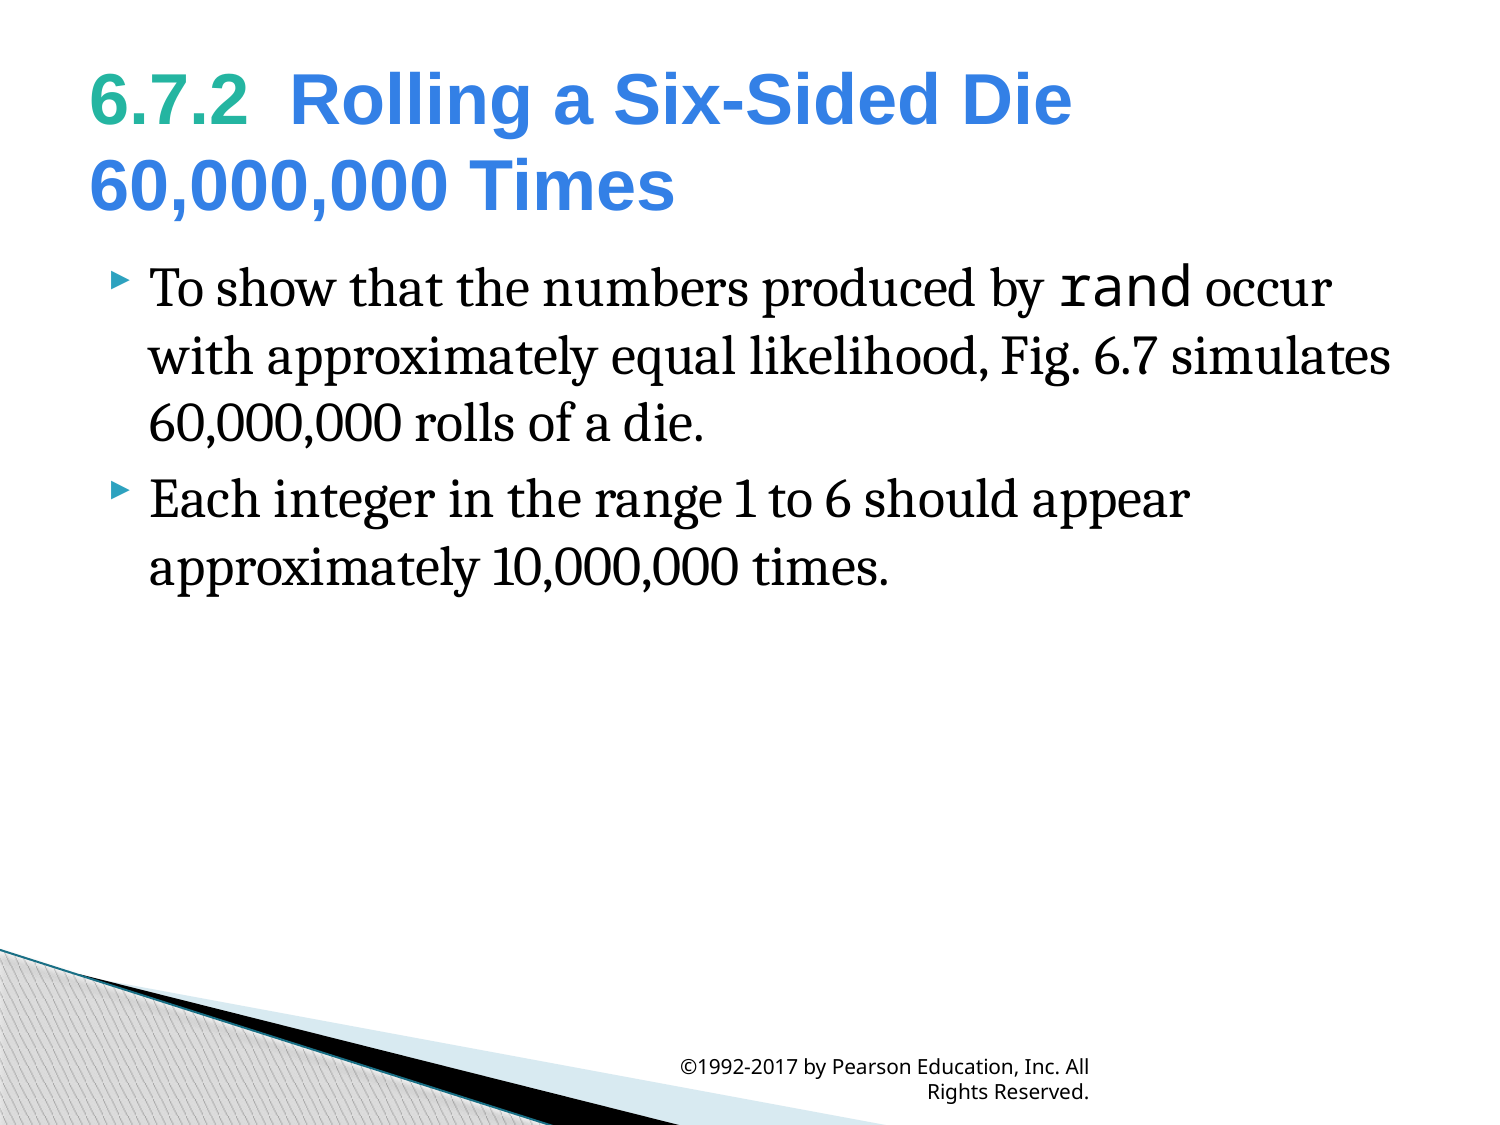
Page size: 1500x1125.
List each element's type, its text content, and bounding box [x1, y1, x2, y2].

title 6.7.2 Rolling a Six-Sided Die 60,000,000 Times [75, 45, 1425, 233]
list To show that the numbers produced by rand occur with approximately equal likelihood, Fig. 6.7 simulates 60,000,000 rolls of a die. Each integer in the range 1 to 6 should appear approximately 10,000,000 times. [75, 242, 1425, 986]
footer ©1992-2017 by Pearson Education, Inc. All Rights Reserved. [650, 1051, 1105, 1112]
